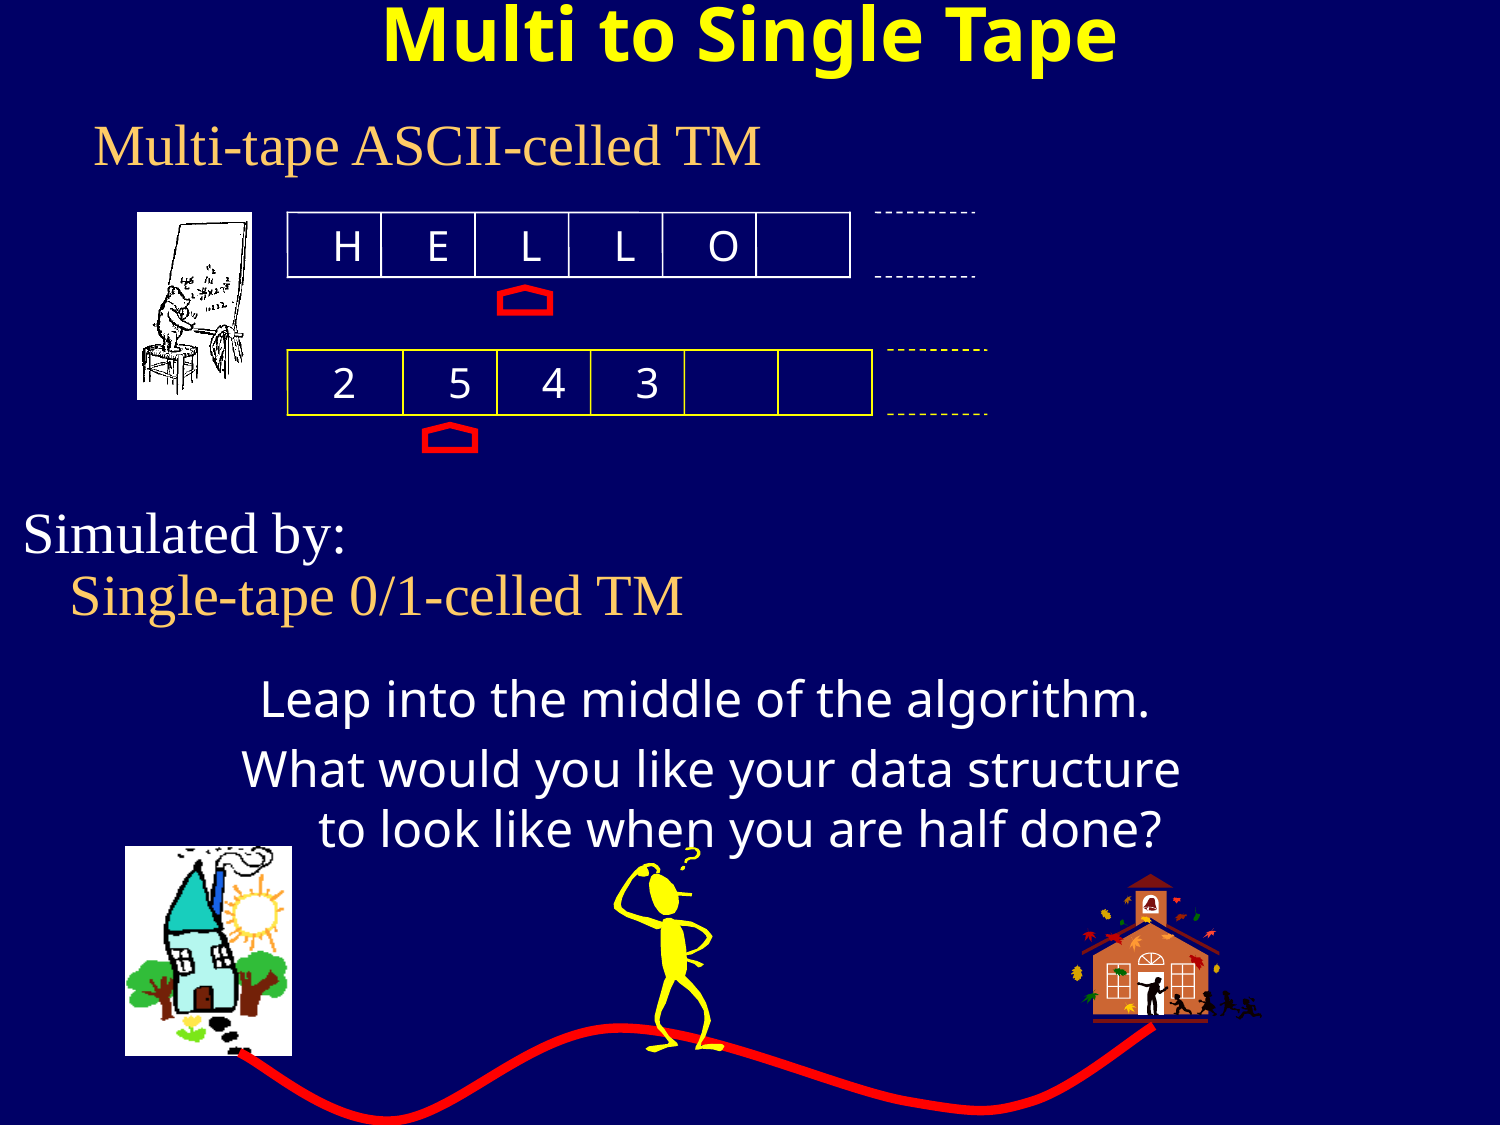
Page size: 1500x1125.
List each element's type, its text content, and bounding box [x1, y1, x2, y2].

text_box [500, 287, 551, 313]
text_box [0, 487, 915, 636]
text_box Multi-tape ASCII-celled TM [48, 99, 823, 185]
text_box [124, 659, 1263, 1125]
picture [137, 212, 252, 401]
text_box [425, 425, 476, 451]
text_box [287, 349, 988, 416]
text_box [287, 212, 851, 278]
text_box Multi to Single Tape [112, 0, 1388, 125]
